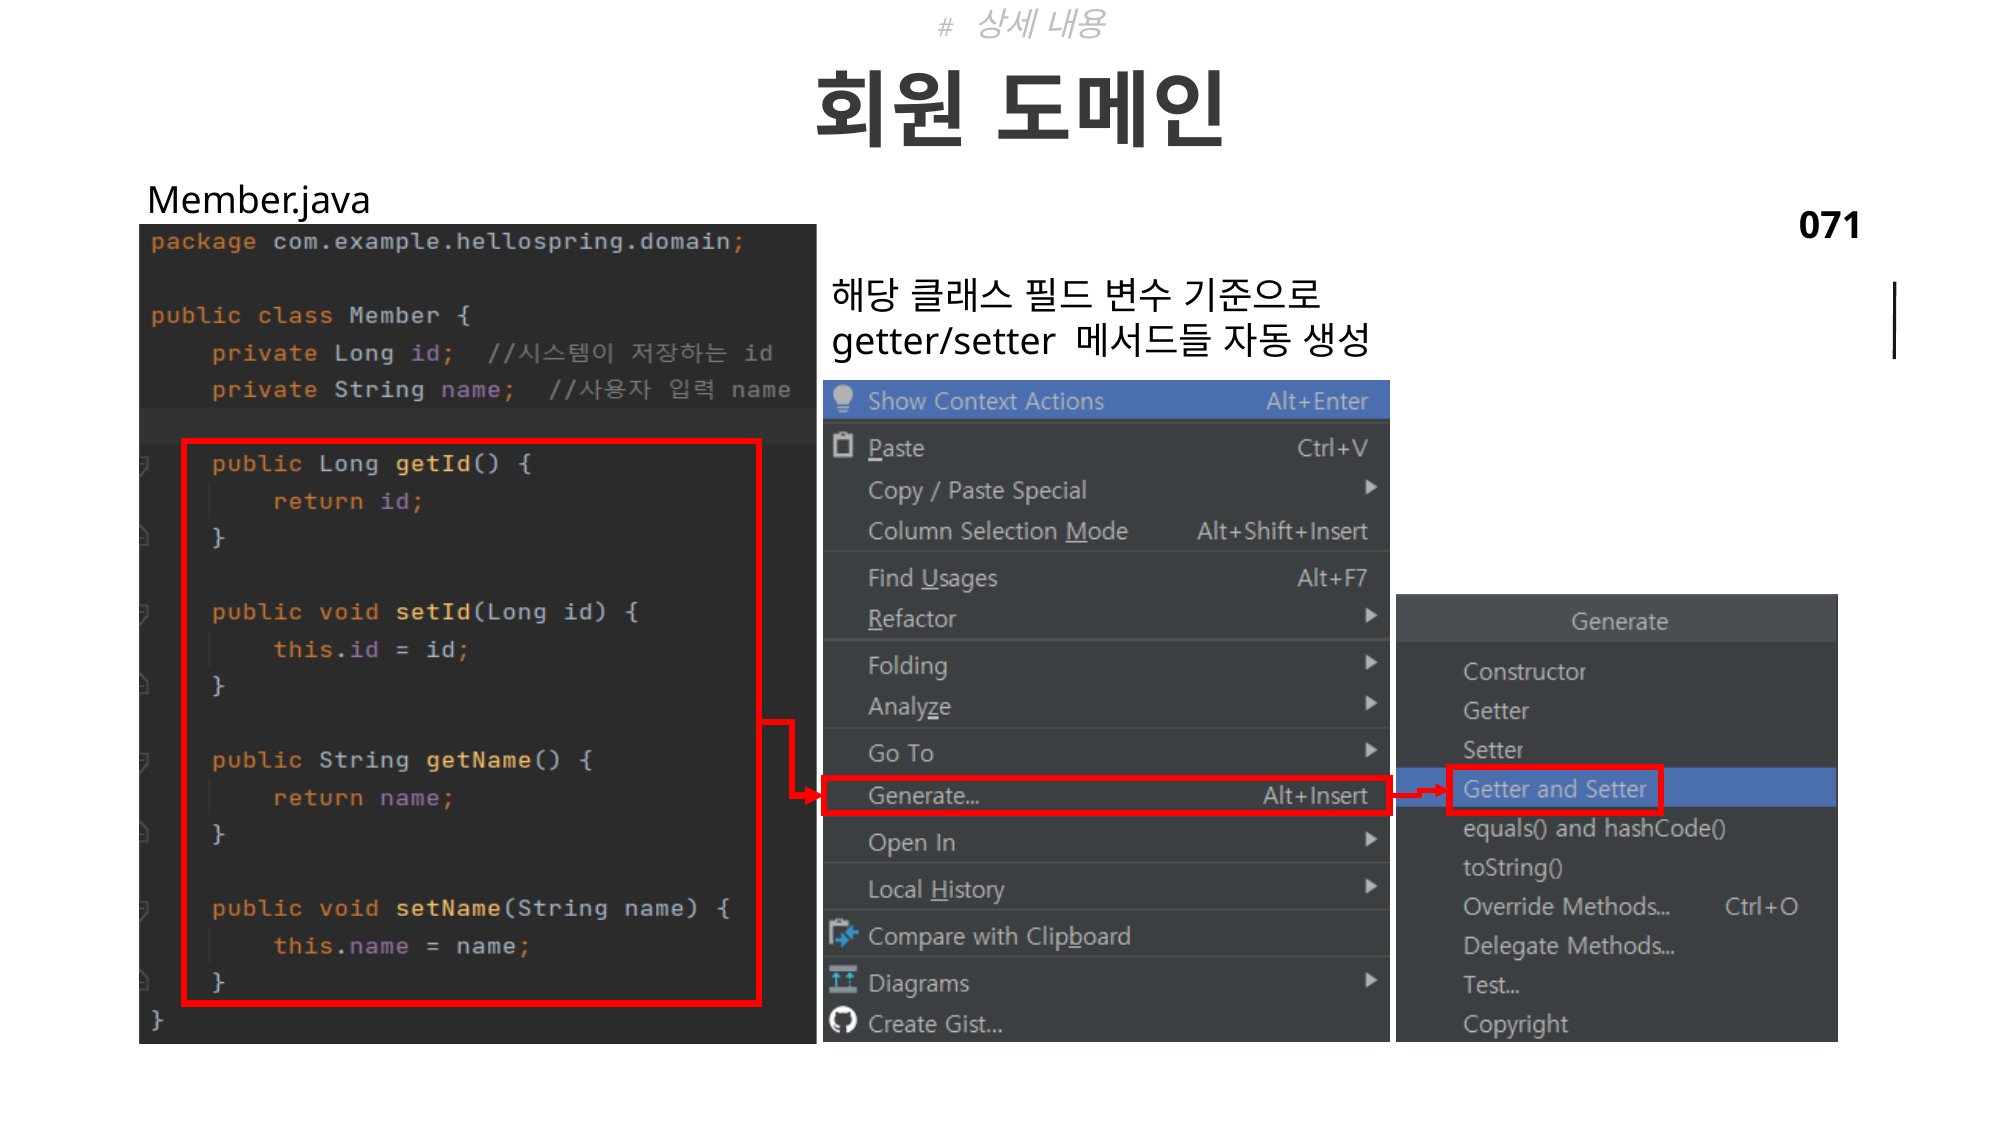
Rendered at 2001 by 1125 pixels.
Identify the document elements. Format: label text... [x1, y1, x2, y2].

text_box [1389, 790, 1450, 796]
text_box 해당 클래스 필드 변수 기준으로 getter/setter 메서드들 자동 생성 [817, 264, 1470, 370]
text_box # 상세 내용 [696, 0, 1346, 62]
picture [823, 380, 1390, 1042]
picture [1396, 594, 1838, 1042]
text_box Member.java [131, 168, 609, 229]
text_box 회원 도메인 [370, 61, 1672, 196]
picture [139, 224, 817, 1044]
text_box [759, 722, 824, 796]
